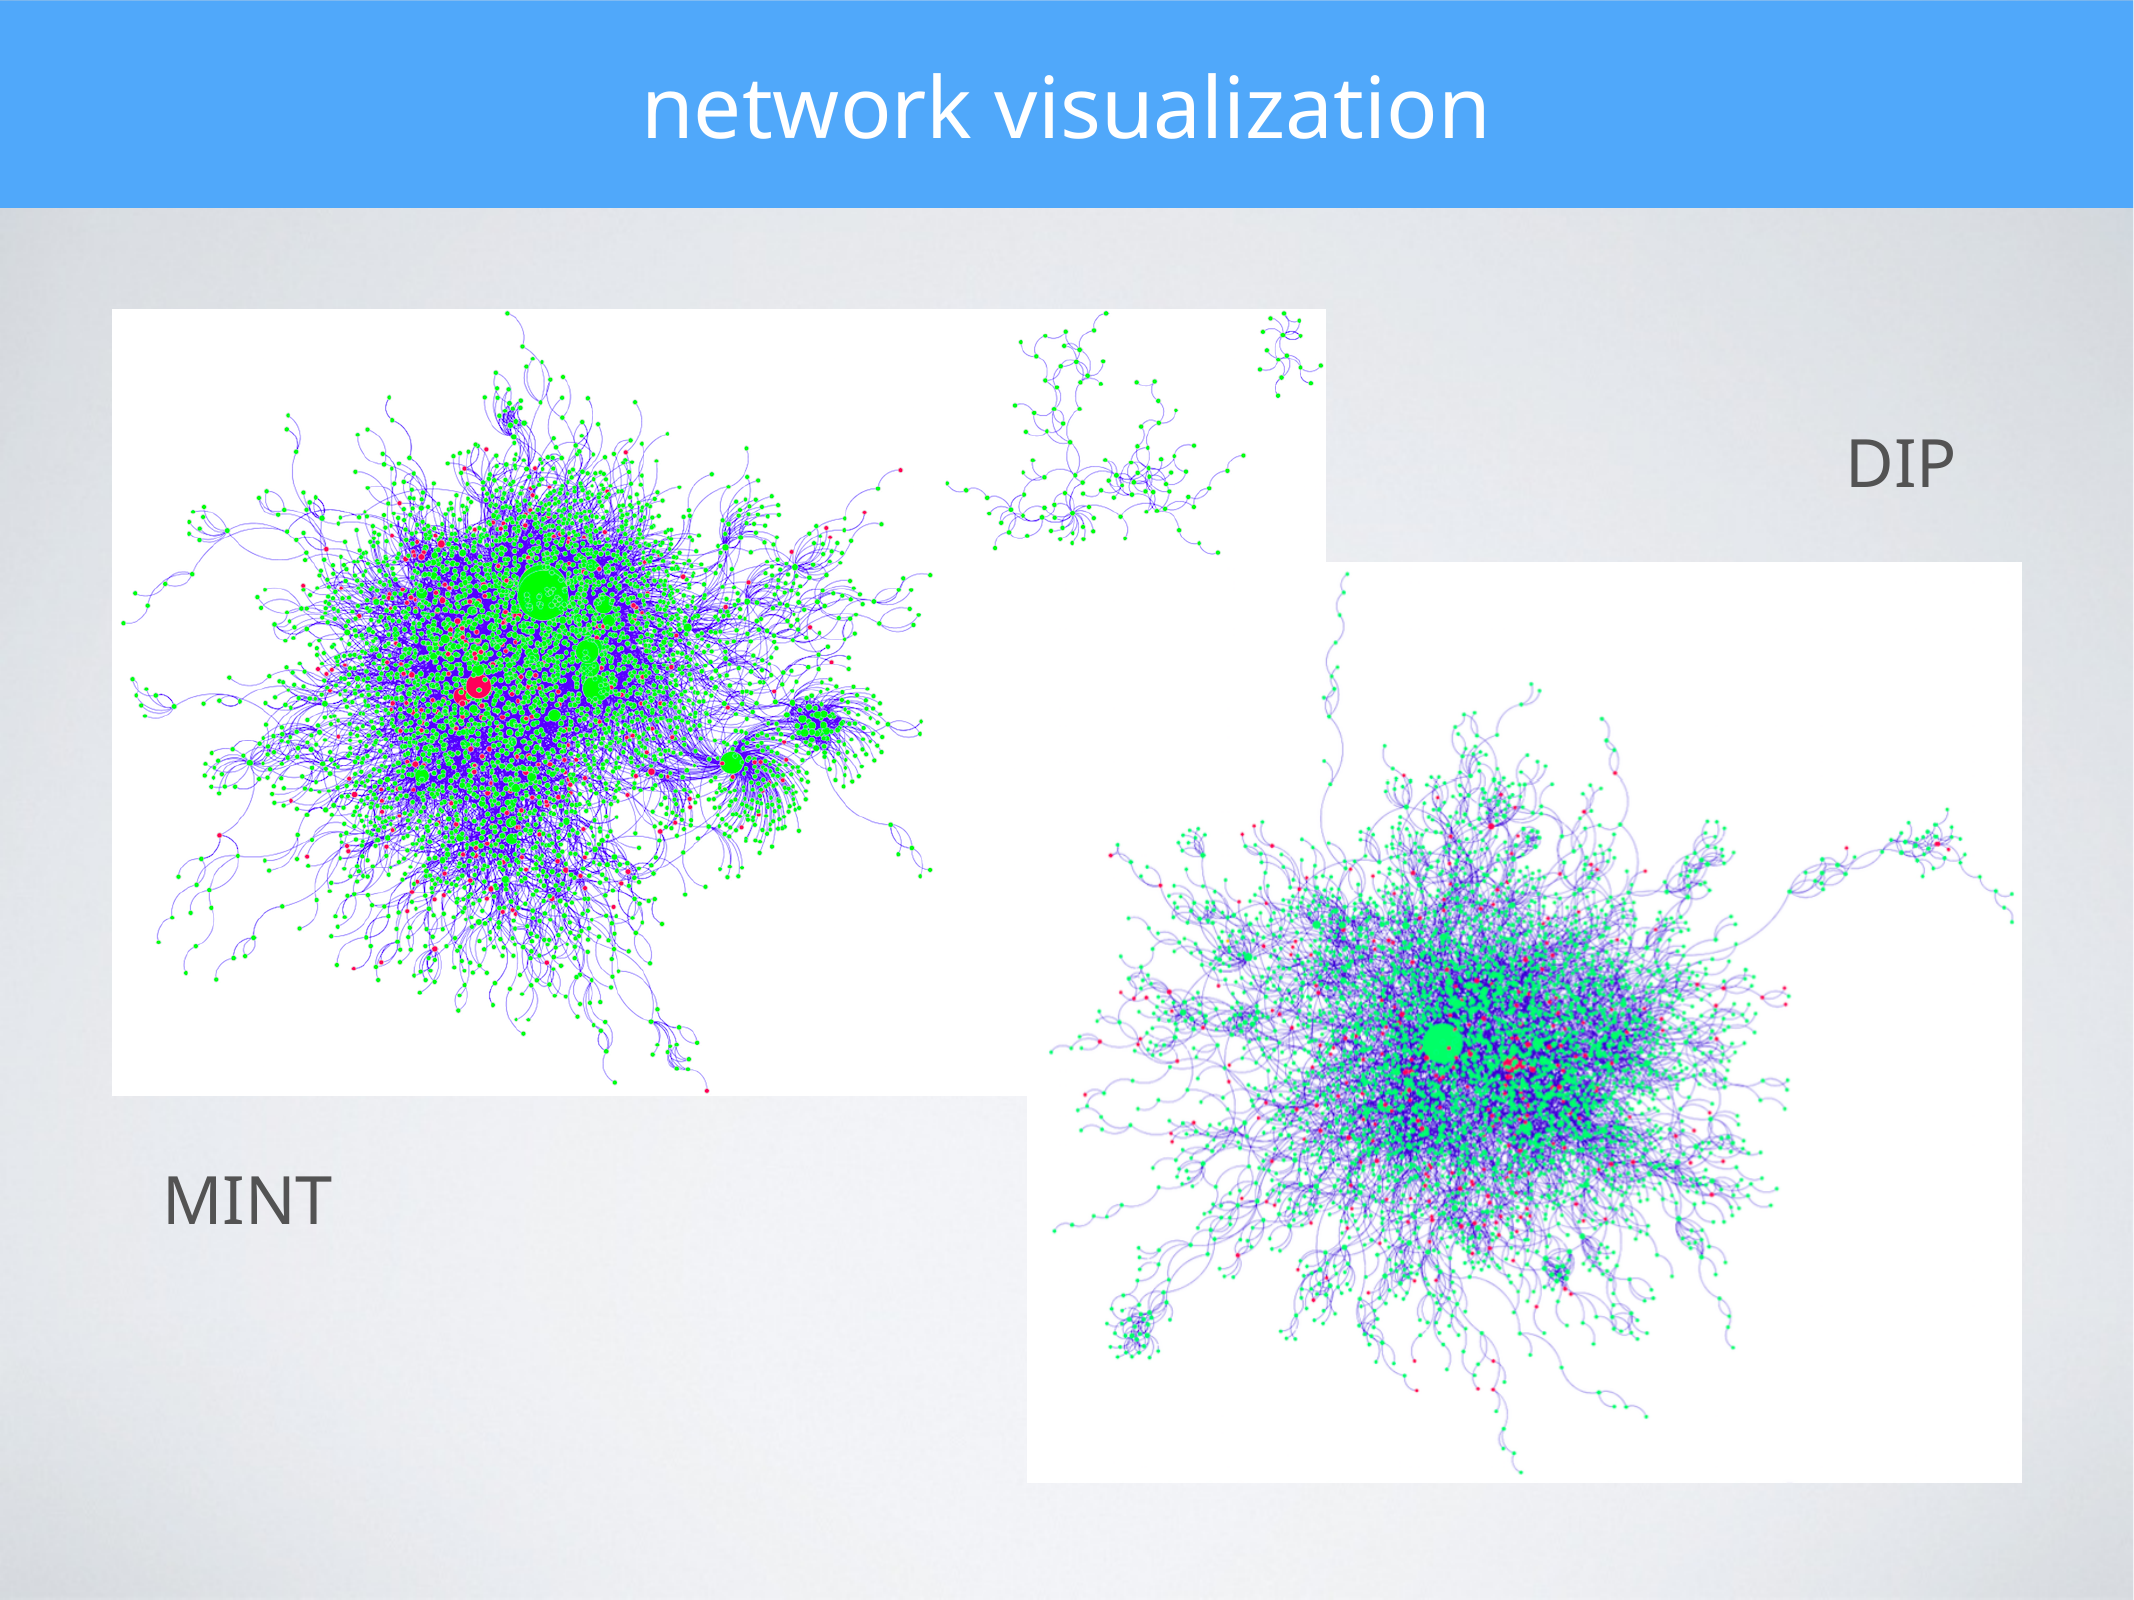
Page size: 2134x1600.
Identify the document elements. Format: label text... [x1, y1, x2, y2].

text_box network visualization [0, 0, 2134, 208]
picture [0, 208, 2134, 1600]
text_box DIP [1837, 412, 1966, 509]
text_box MINT [153, 1149, 342, 1247]
